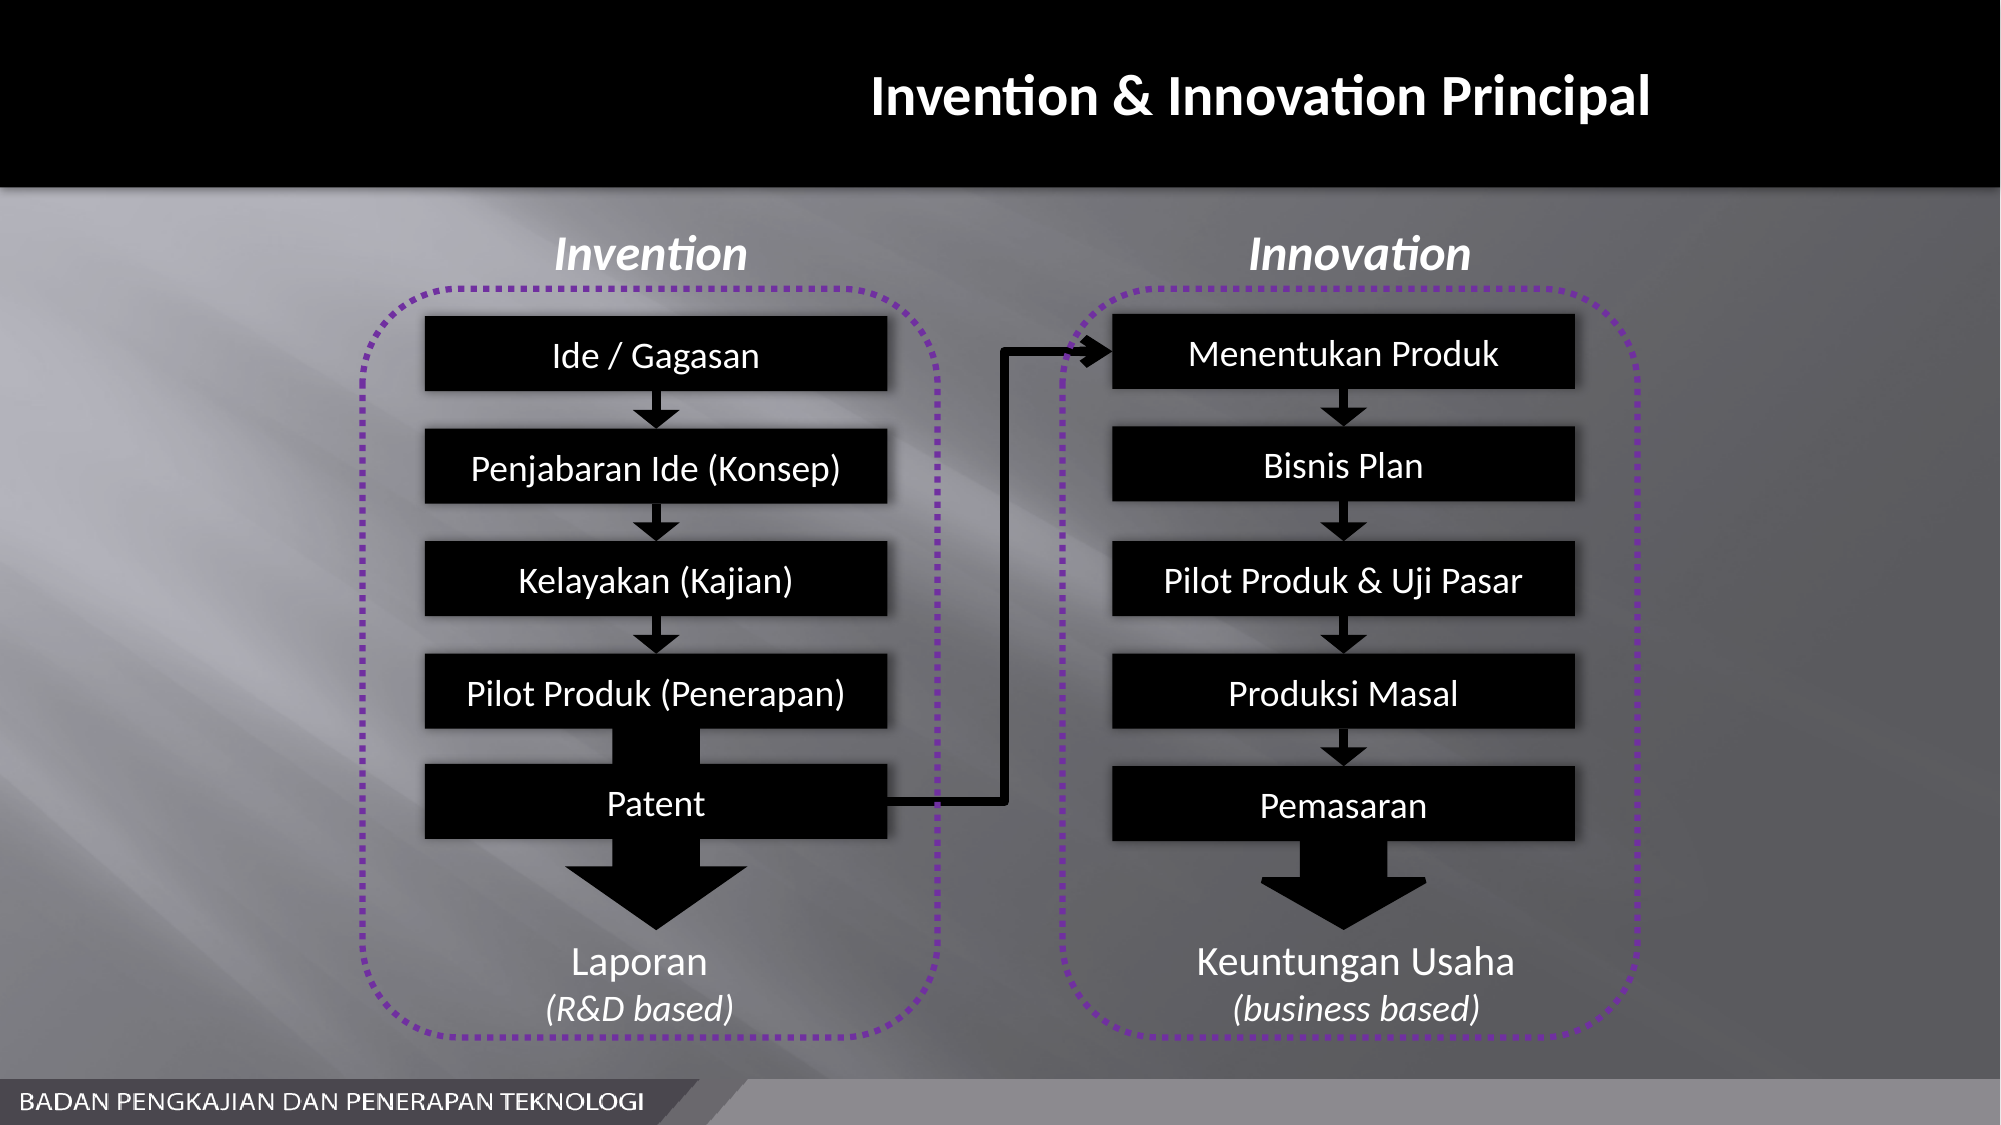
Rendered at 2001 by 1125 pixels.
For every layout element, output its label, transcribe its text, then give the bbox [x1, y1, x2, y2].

text_box Invention & Innovation Principal [855, 50, 1667, 135]
text_box Patent [424, 763, 888, 839]
text_box [1062, 288, 1638, 1038]
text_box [887, 351, 1113, 802]
text_box Innovation [1233, 213, 1487, 288]
text_box [362, 288, 938, 1038]
text_box Invention [538, 213, 764, 288]
